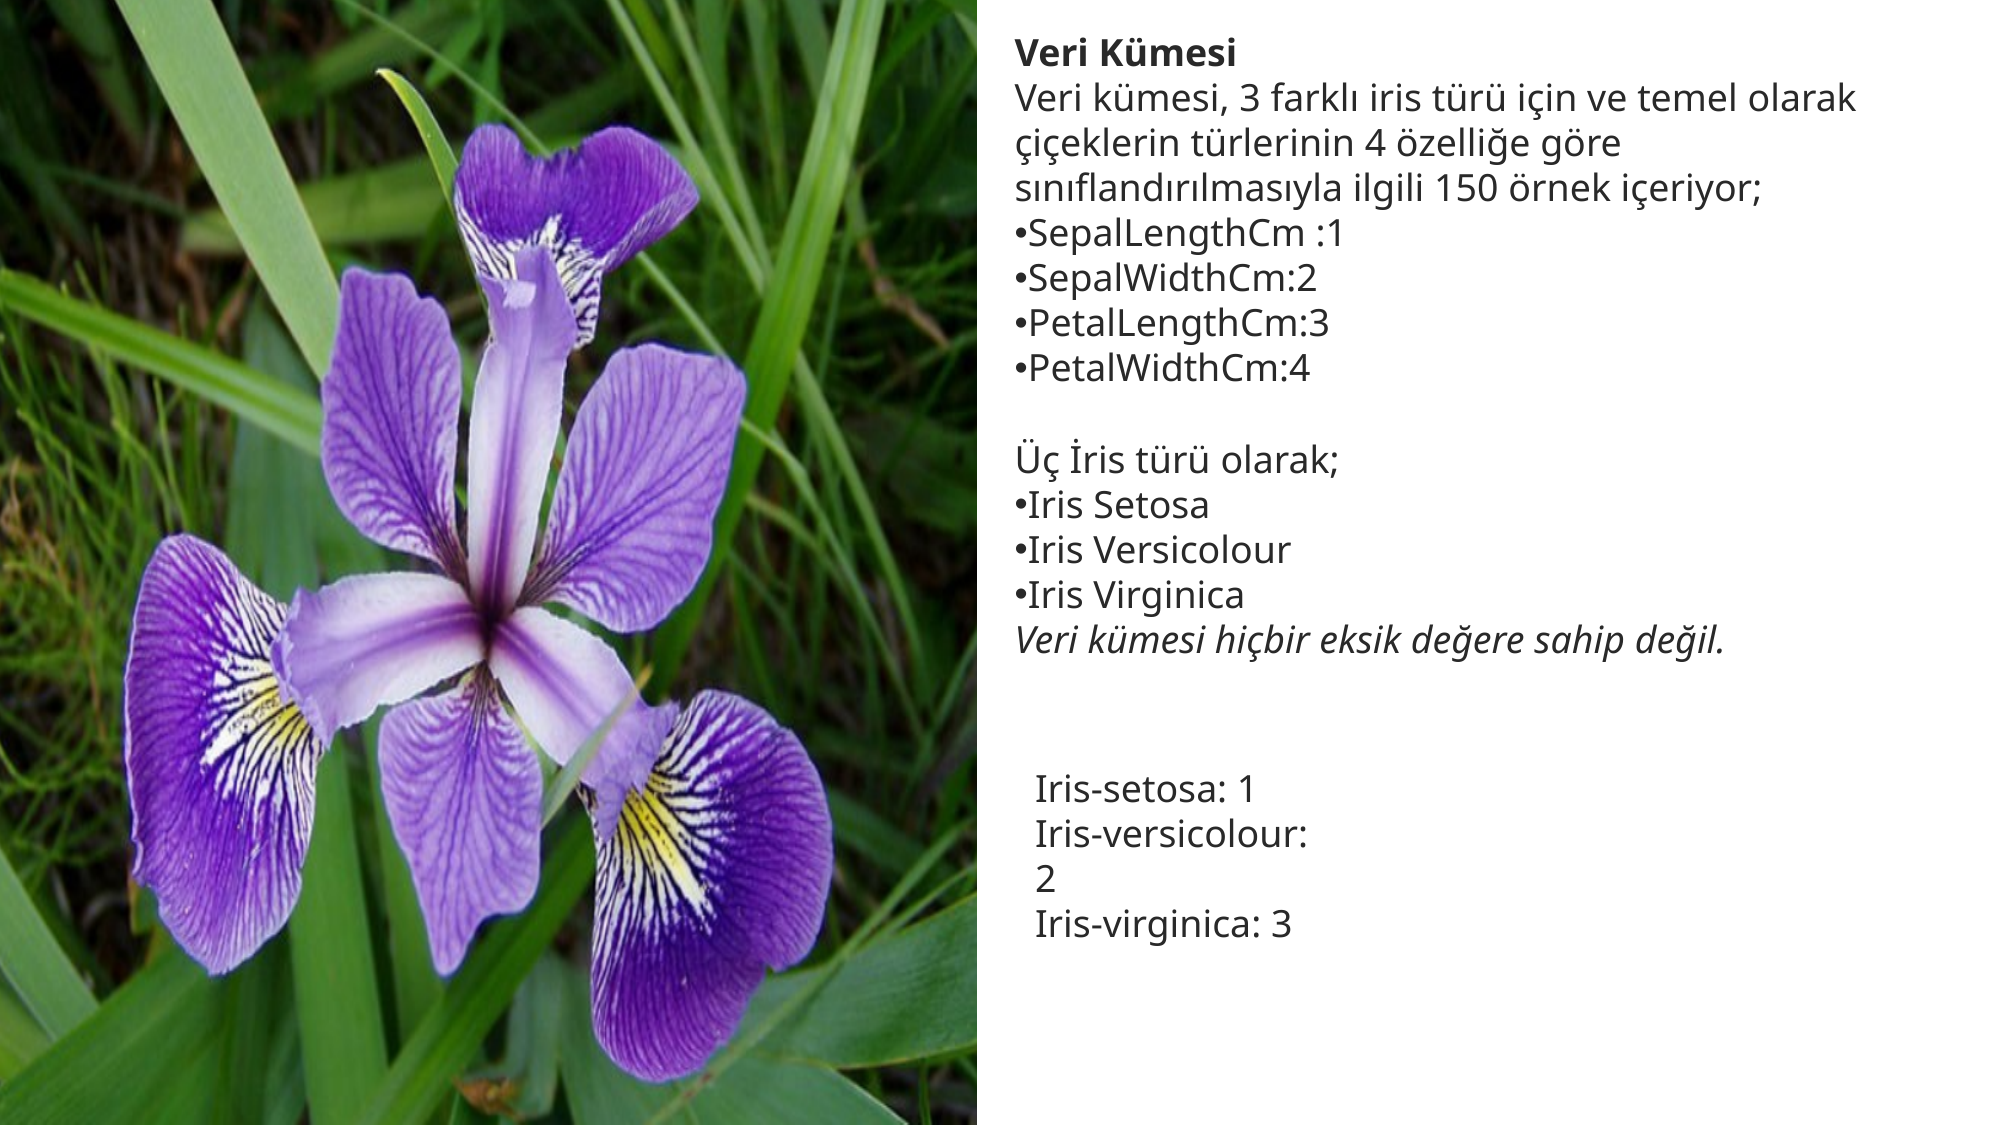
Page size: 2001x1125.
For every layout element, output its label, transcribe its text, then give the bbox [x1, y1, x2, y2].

picture [0, 0, 977, 1125]
text_box [977, 49, 1369, 453]
text_box Iris-setosa: 1 Iris-versicolour: 2 Iris-virginica: 3 [1020, 757, 1342, 952]
text_box Üç İris türü olarak; Iris Setosa Iris Versicolour Iris Virginica Veri kümesi hiçbir eksik değere sahip değil. [999, 428, 1959, 668]
text_box Veri Kümesi Veri kümesi, 3 farklı iris türü için ve temel olarak çiçeklerin türlerinin 4 özelliğe göre sınıflandırılmasıyla ilgili 150 örnek içeriyor; SepalLengthCm :1 SepalWidthCm:2 PetalLengthCm:3 PetalWidthCm:4 [999, 22, 1959, 397]
